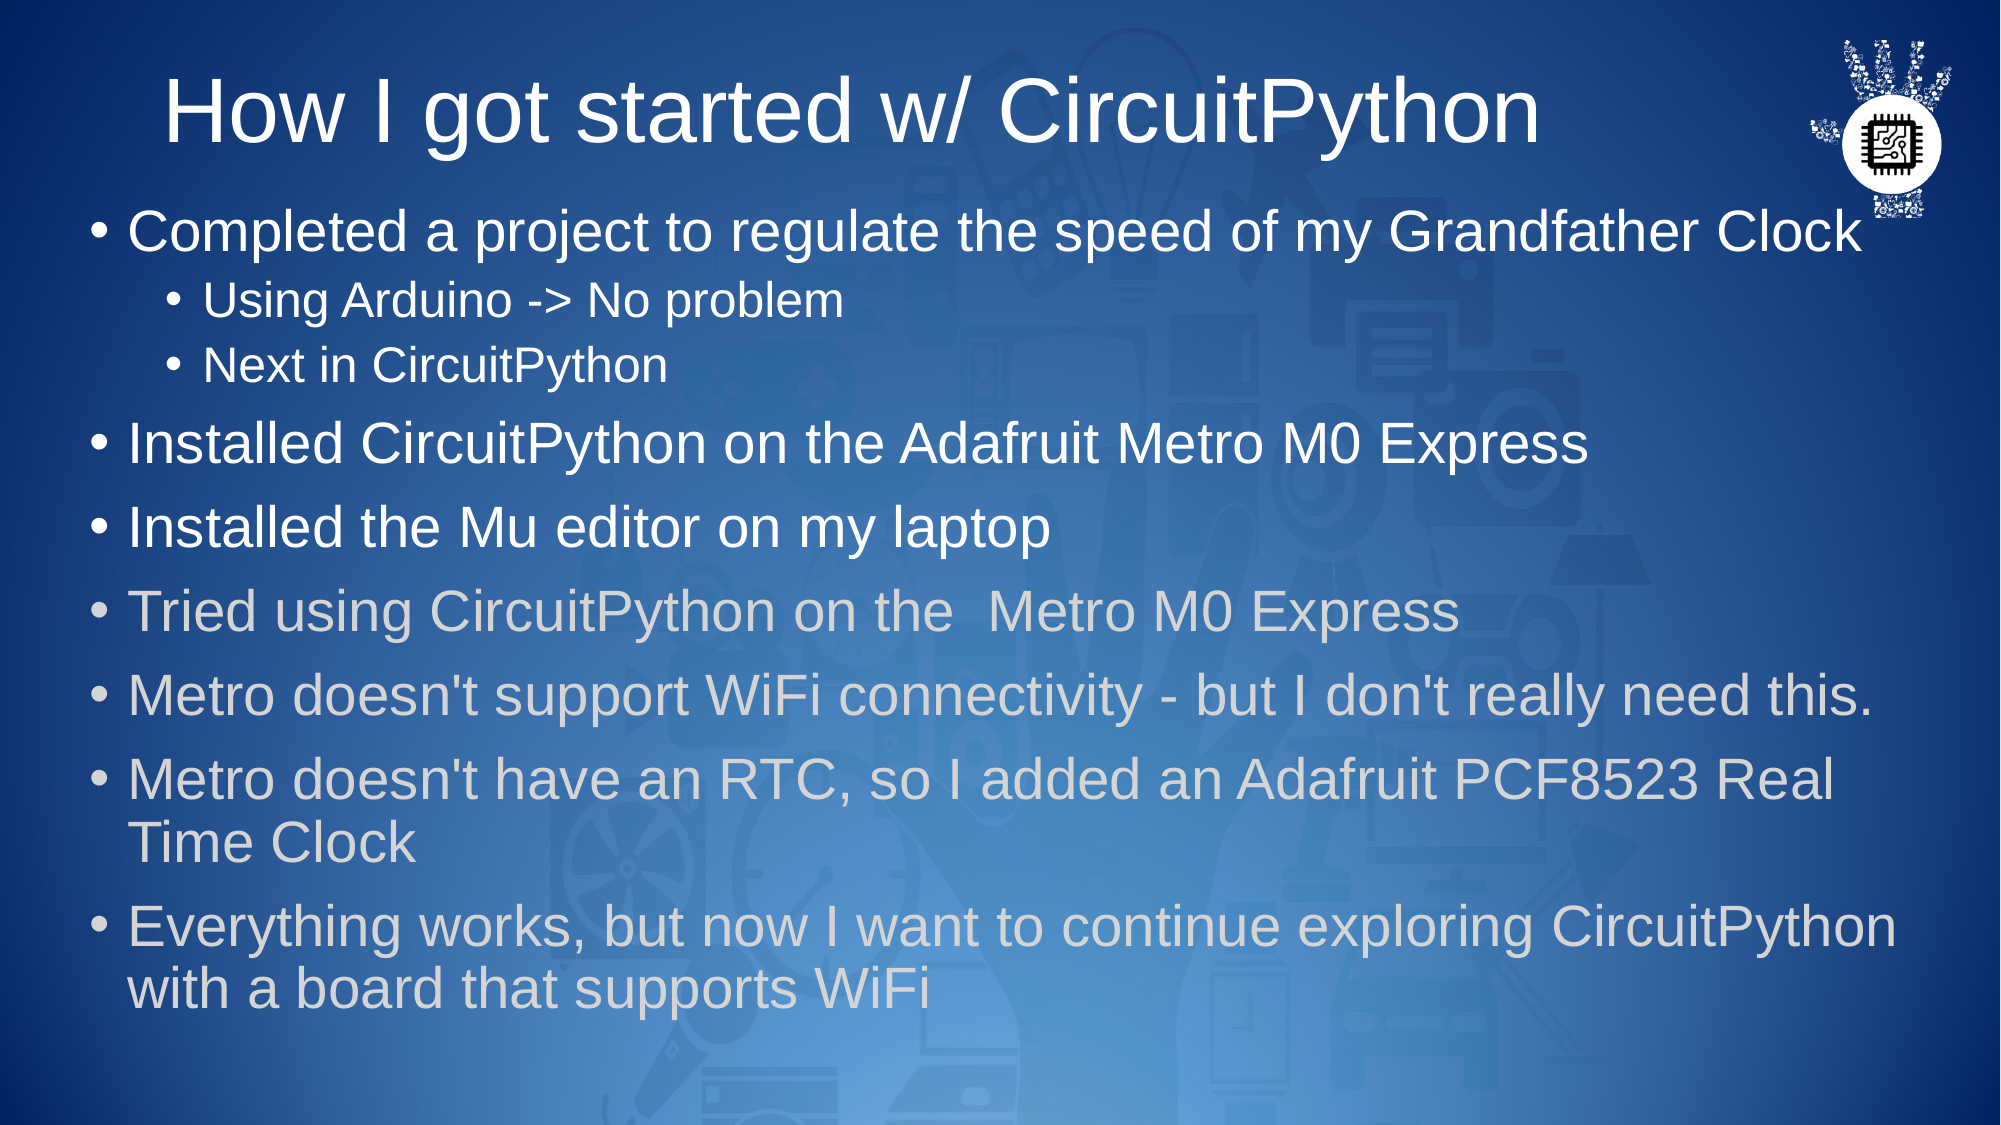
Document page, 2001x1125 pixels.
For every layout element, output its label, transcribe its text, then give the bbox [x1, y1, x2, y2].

picture [0, 0, 2001, 1125]
list Completed a project to regulate the speed of my Grandfather Clock Using Arduino -> No problem Next in CircuitPython Installed CircuitPython on the Adafruit Metro M0 Express Installed the Mu editor on my laptop Tried using CircuitPython on the Metro M0 Express Metro doesn't support WiFi connectivity - but I don't really need this. Metro doesn't have an RTC, so I added an Adafruit PCF8523 Real Time Clock Everything works, but now I want to continue exploring CircuitPython with a board that supports WiFi [74, 193, 1926, 1030]
title How I got started w/ CircuitPython [33, 3, 1674, 222]
